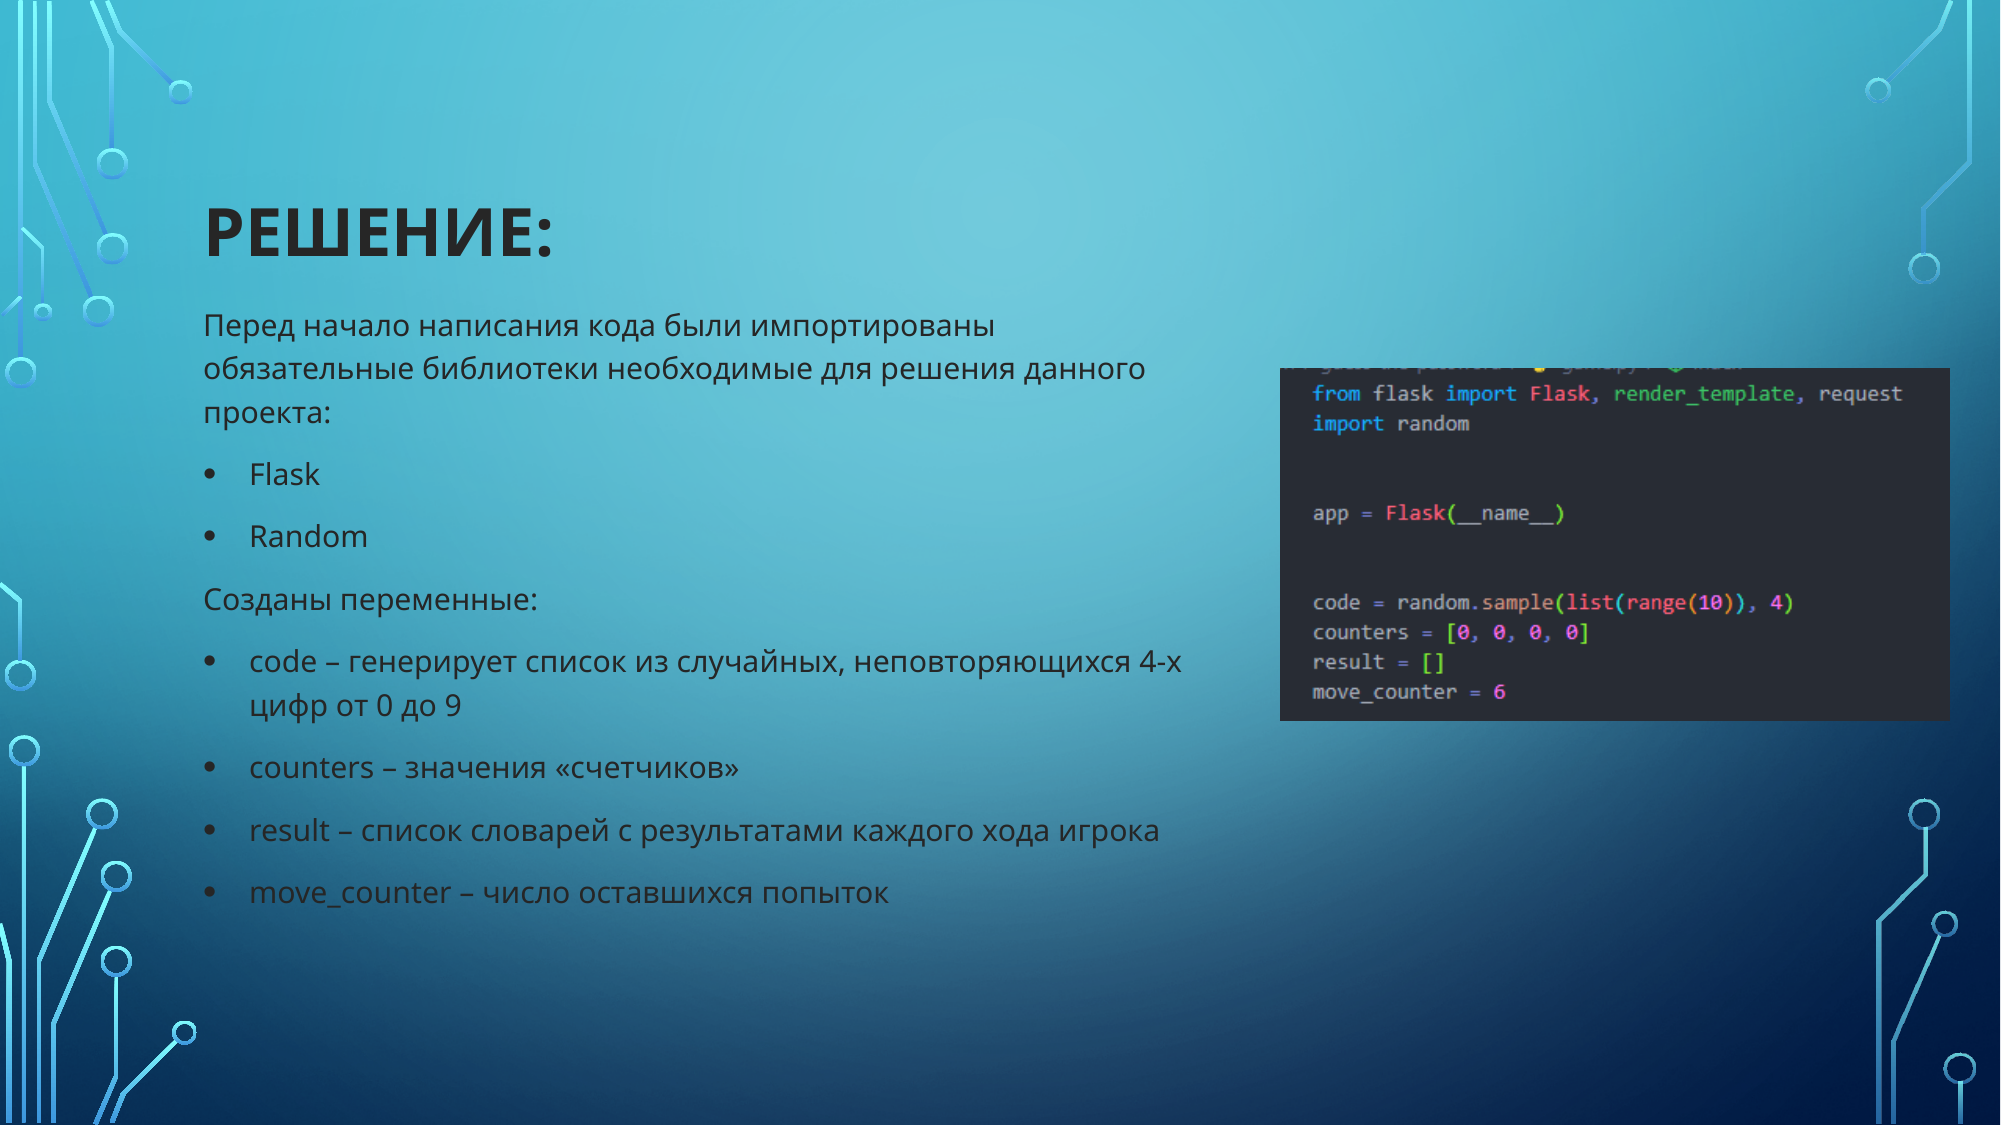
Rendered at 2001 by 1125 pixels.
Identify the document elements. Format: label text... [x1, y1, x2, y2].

title решение: [188, 99, 821, 291]
list Перед начало написания кода были импортированы обязательные библиотеки необходимые для решения данного проекта: Flask Random Созданы переменные: code – генерирует список из случайных, неповторяющихся 4-х цифр от 0 до 9 counters – значения «счетчиков» result – список словарей с результатами каждого хода игрока move_counter – число оставшихся попыток [188, 291, 1199, 952]
picture [1280, 368, 1950, 721]
